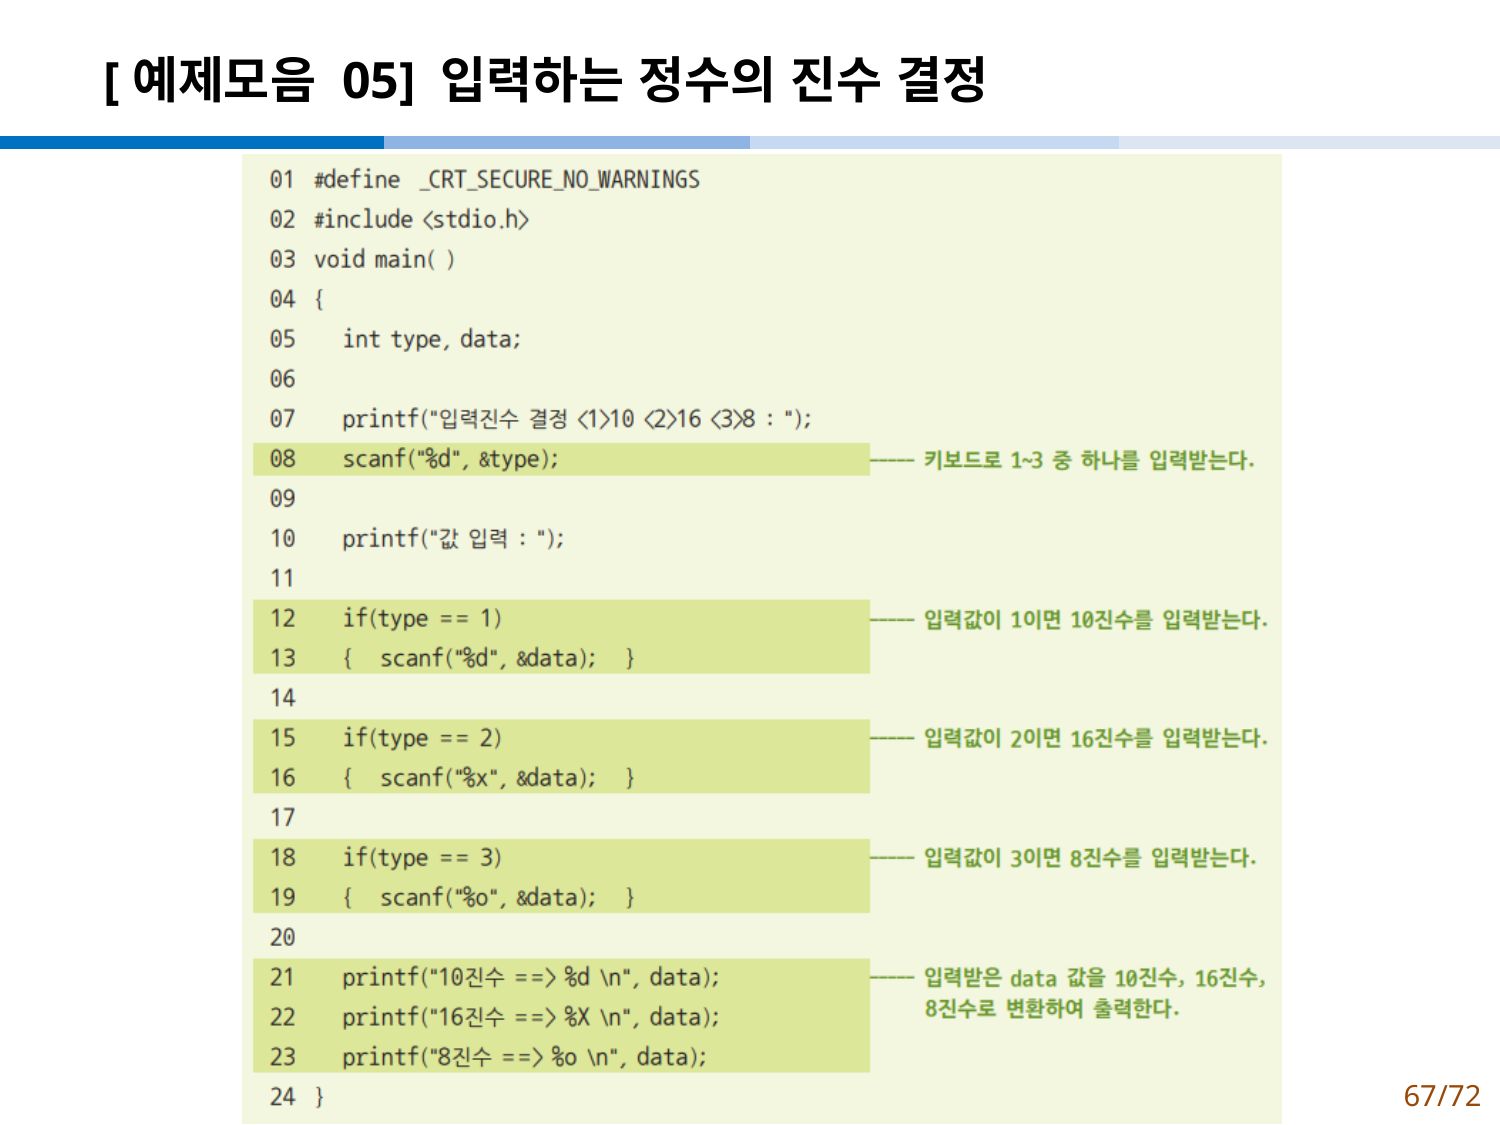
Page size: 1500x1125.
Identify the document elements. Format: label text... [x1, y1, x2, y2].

title [예제모음 05] 입력하는 정수의 진수 결정 [88, 32, 1330, 124]
picture [241, 153, 1282, 1124]
